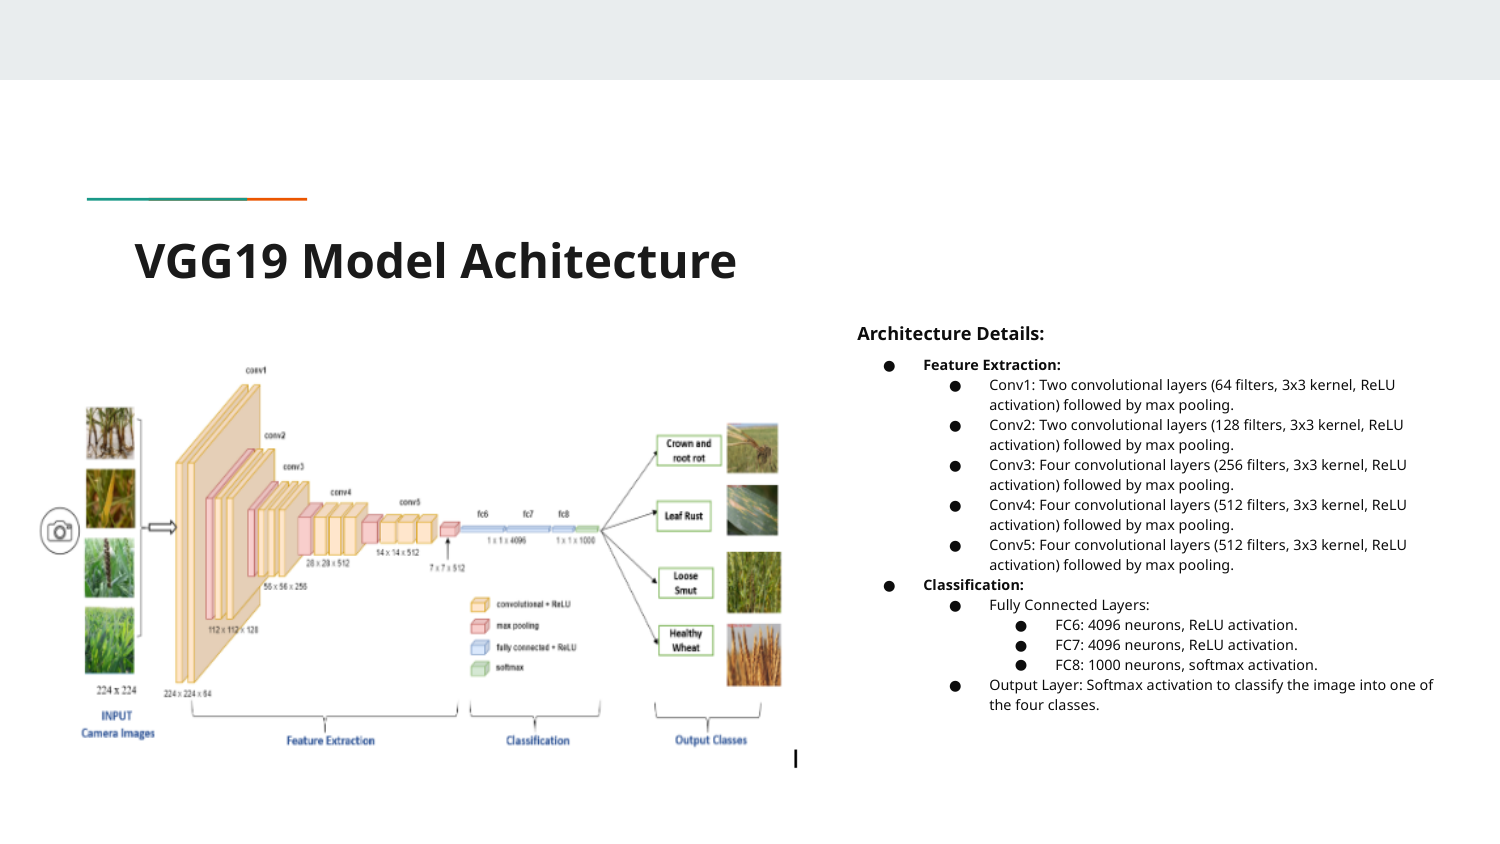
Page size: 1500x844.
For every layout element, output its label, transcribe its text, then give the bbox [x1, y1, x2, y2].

title VGG19 Model Achitecture [119, 216, 1381, 305]
list Architecture Details: Feature Extraction: Conv1: Two convolutional layers (64 filters, 3x3 kernel, ReLU activation) followed by max pooling. Conv2: Two convolutional layers (128 filters, 3x3 kernel, ReLU activation) followed by max pooling. Conv3: Four convolutional layers (256 filters, 3x3 kernel, ReLU activation) followed by max pooling. Conv4: Four convolutional layers (512 filters, 3x3 kernel, ReLU activation) followed by max pooling. Conv5: Four convolutional layers (512 filters, 3x3 kernel, ReLU activation) followed by max pooling. Classification: Fully Connected Layers: FC6: 4096 neurons, ReLU activation. FC7: 4096 neurons, ReLU activation. FC8: 1000 neurons, softmax activation. Output Layer: Softmax activation to classify the image into one of the four classes. [842, 304, 1476, 753]
picture [21, 332, 843, 790]
